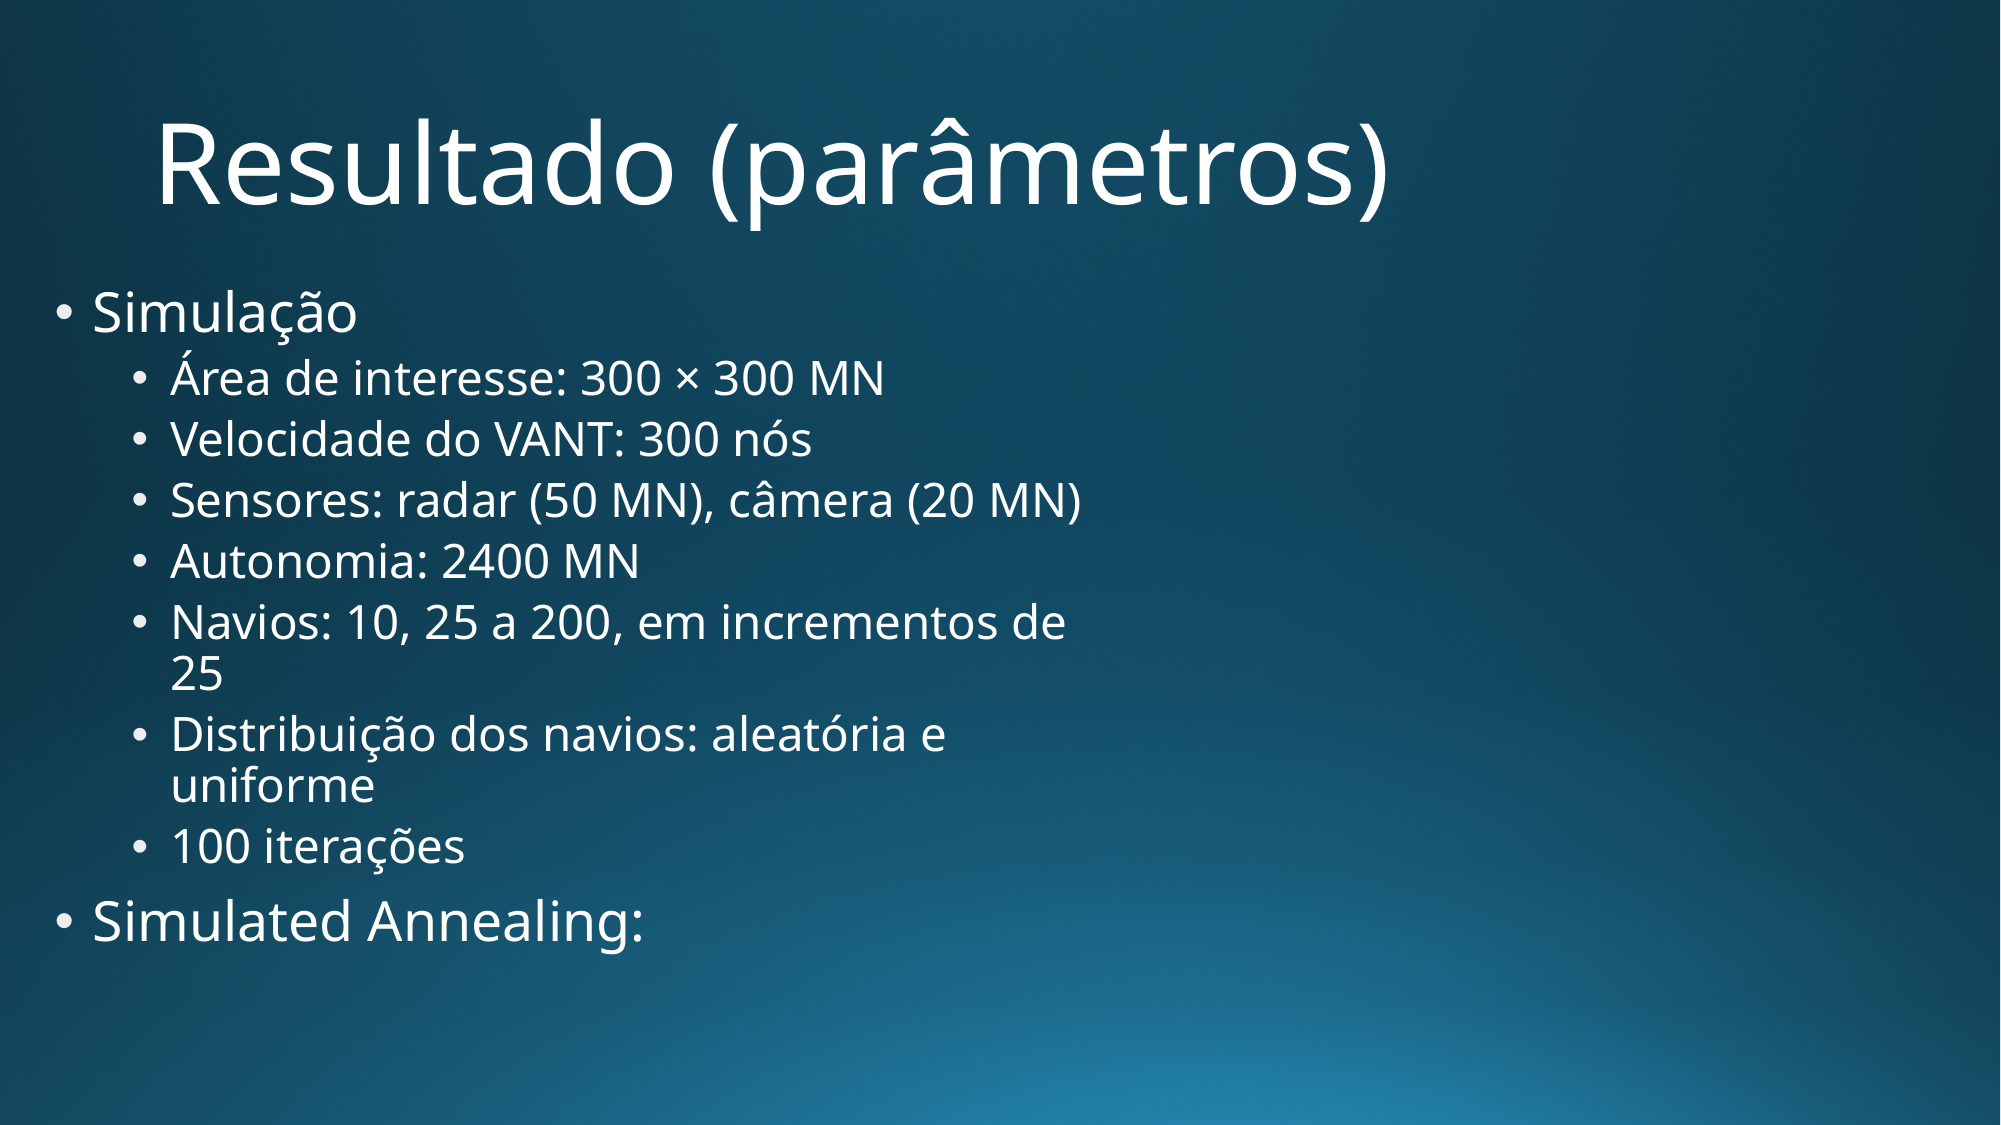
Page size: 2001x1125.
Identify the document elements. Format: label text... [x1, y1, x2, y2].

title Resultado (parâmetros) [137, 59, 1863, 278]
picture [0, 0, 2001, 1125]
